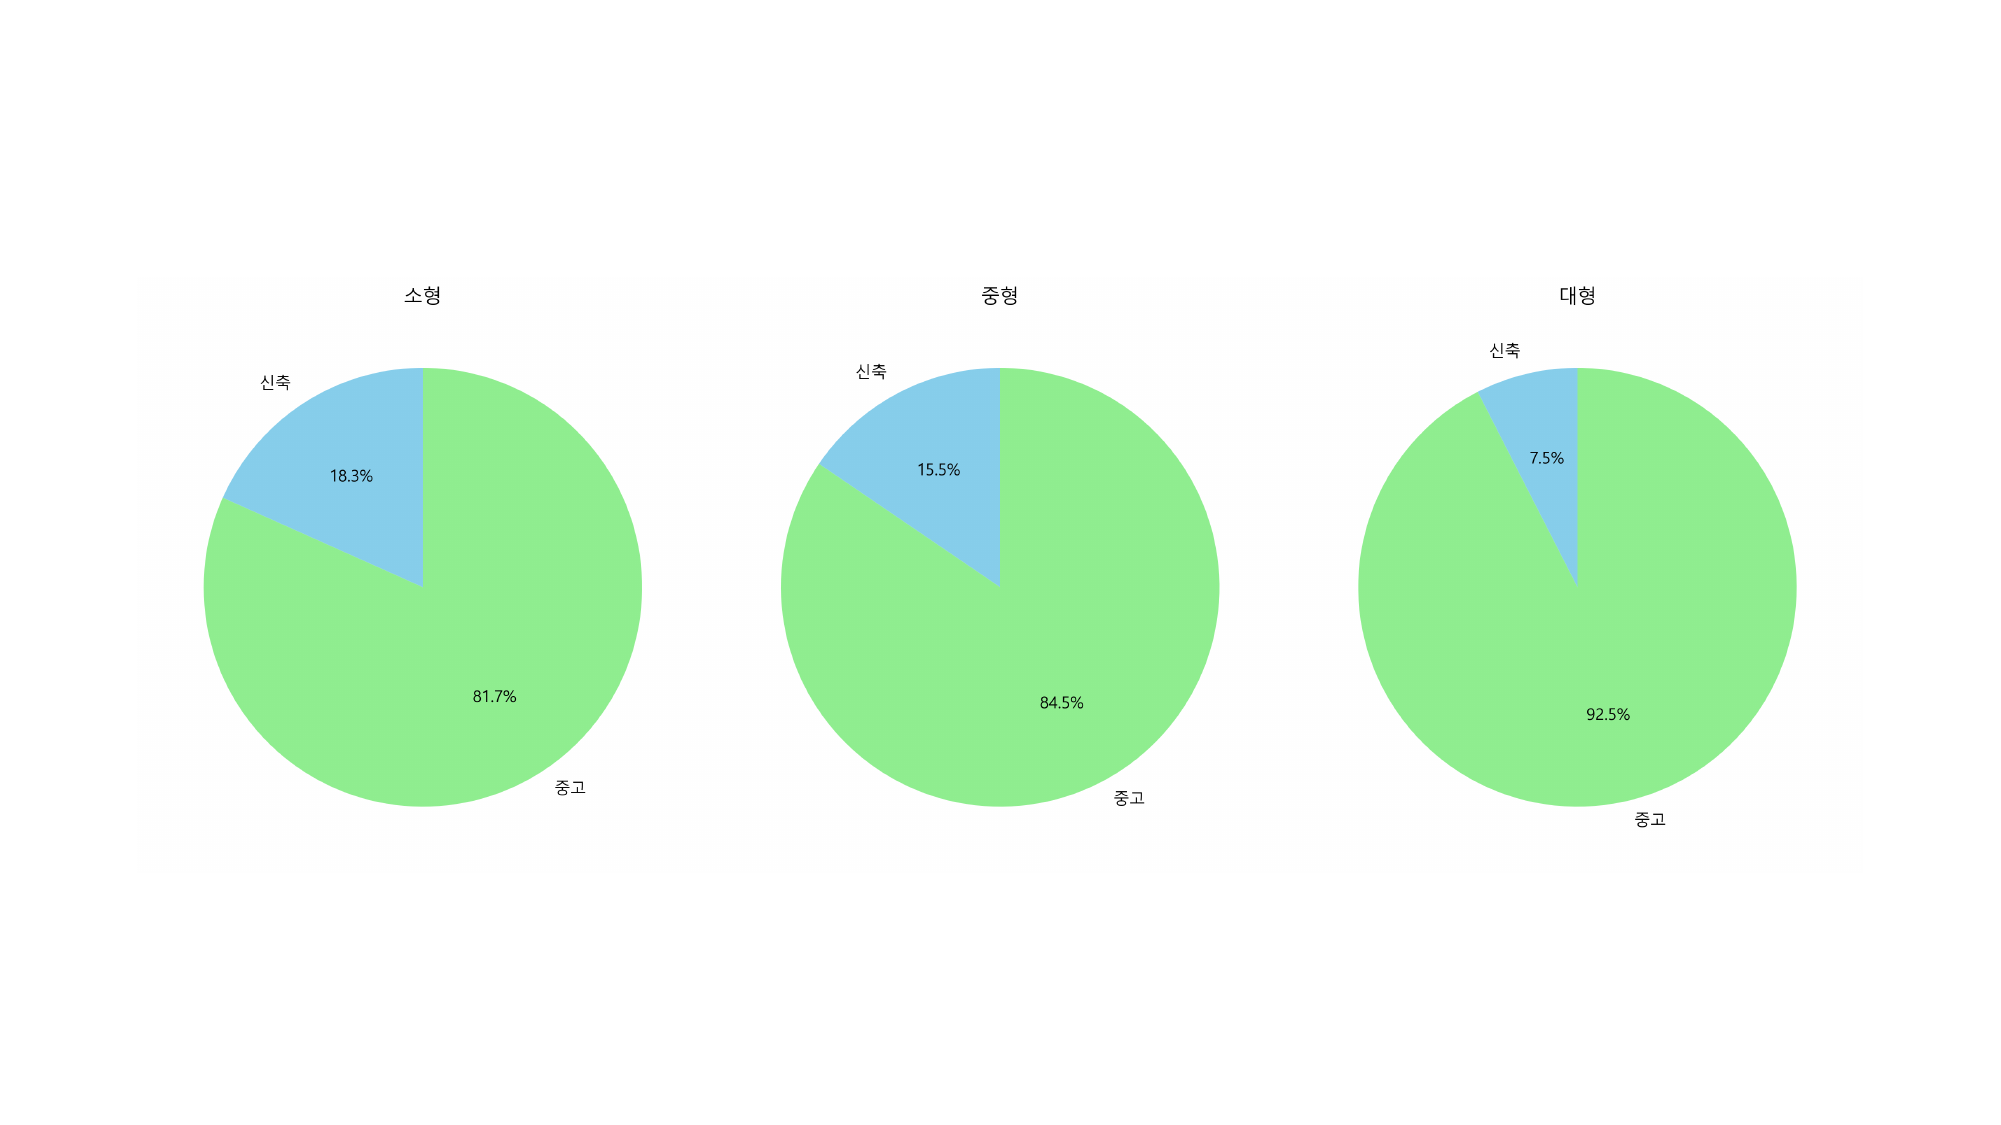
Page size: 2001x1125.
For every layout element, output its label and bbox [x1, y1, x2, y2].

list [137, 277, 1863, 873]
